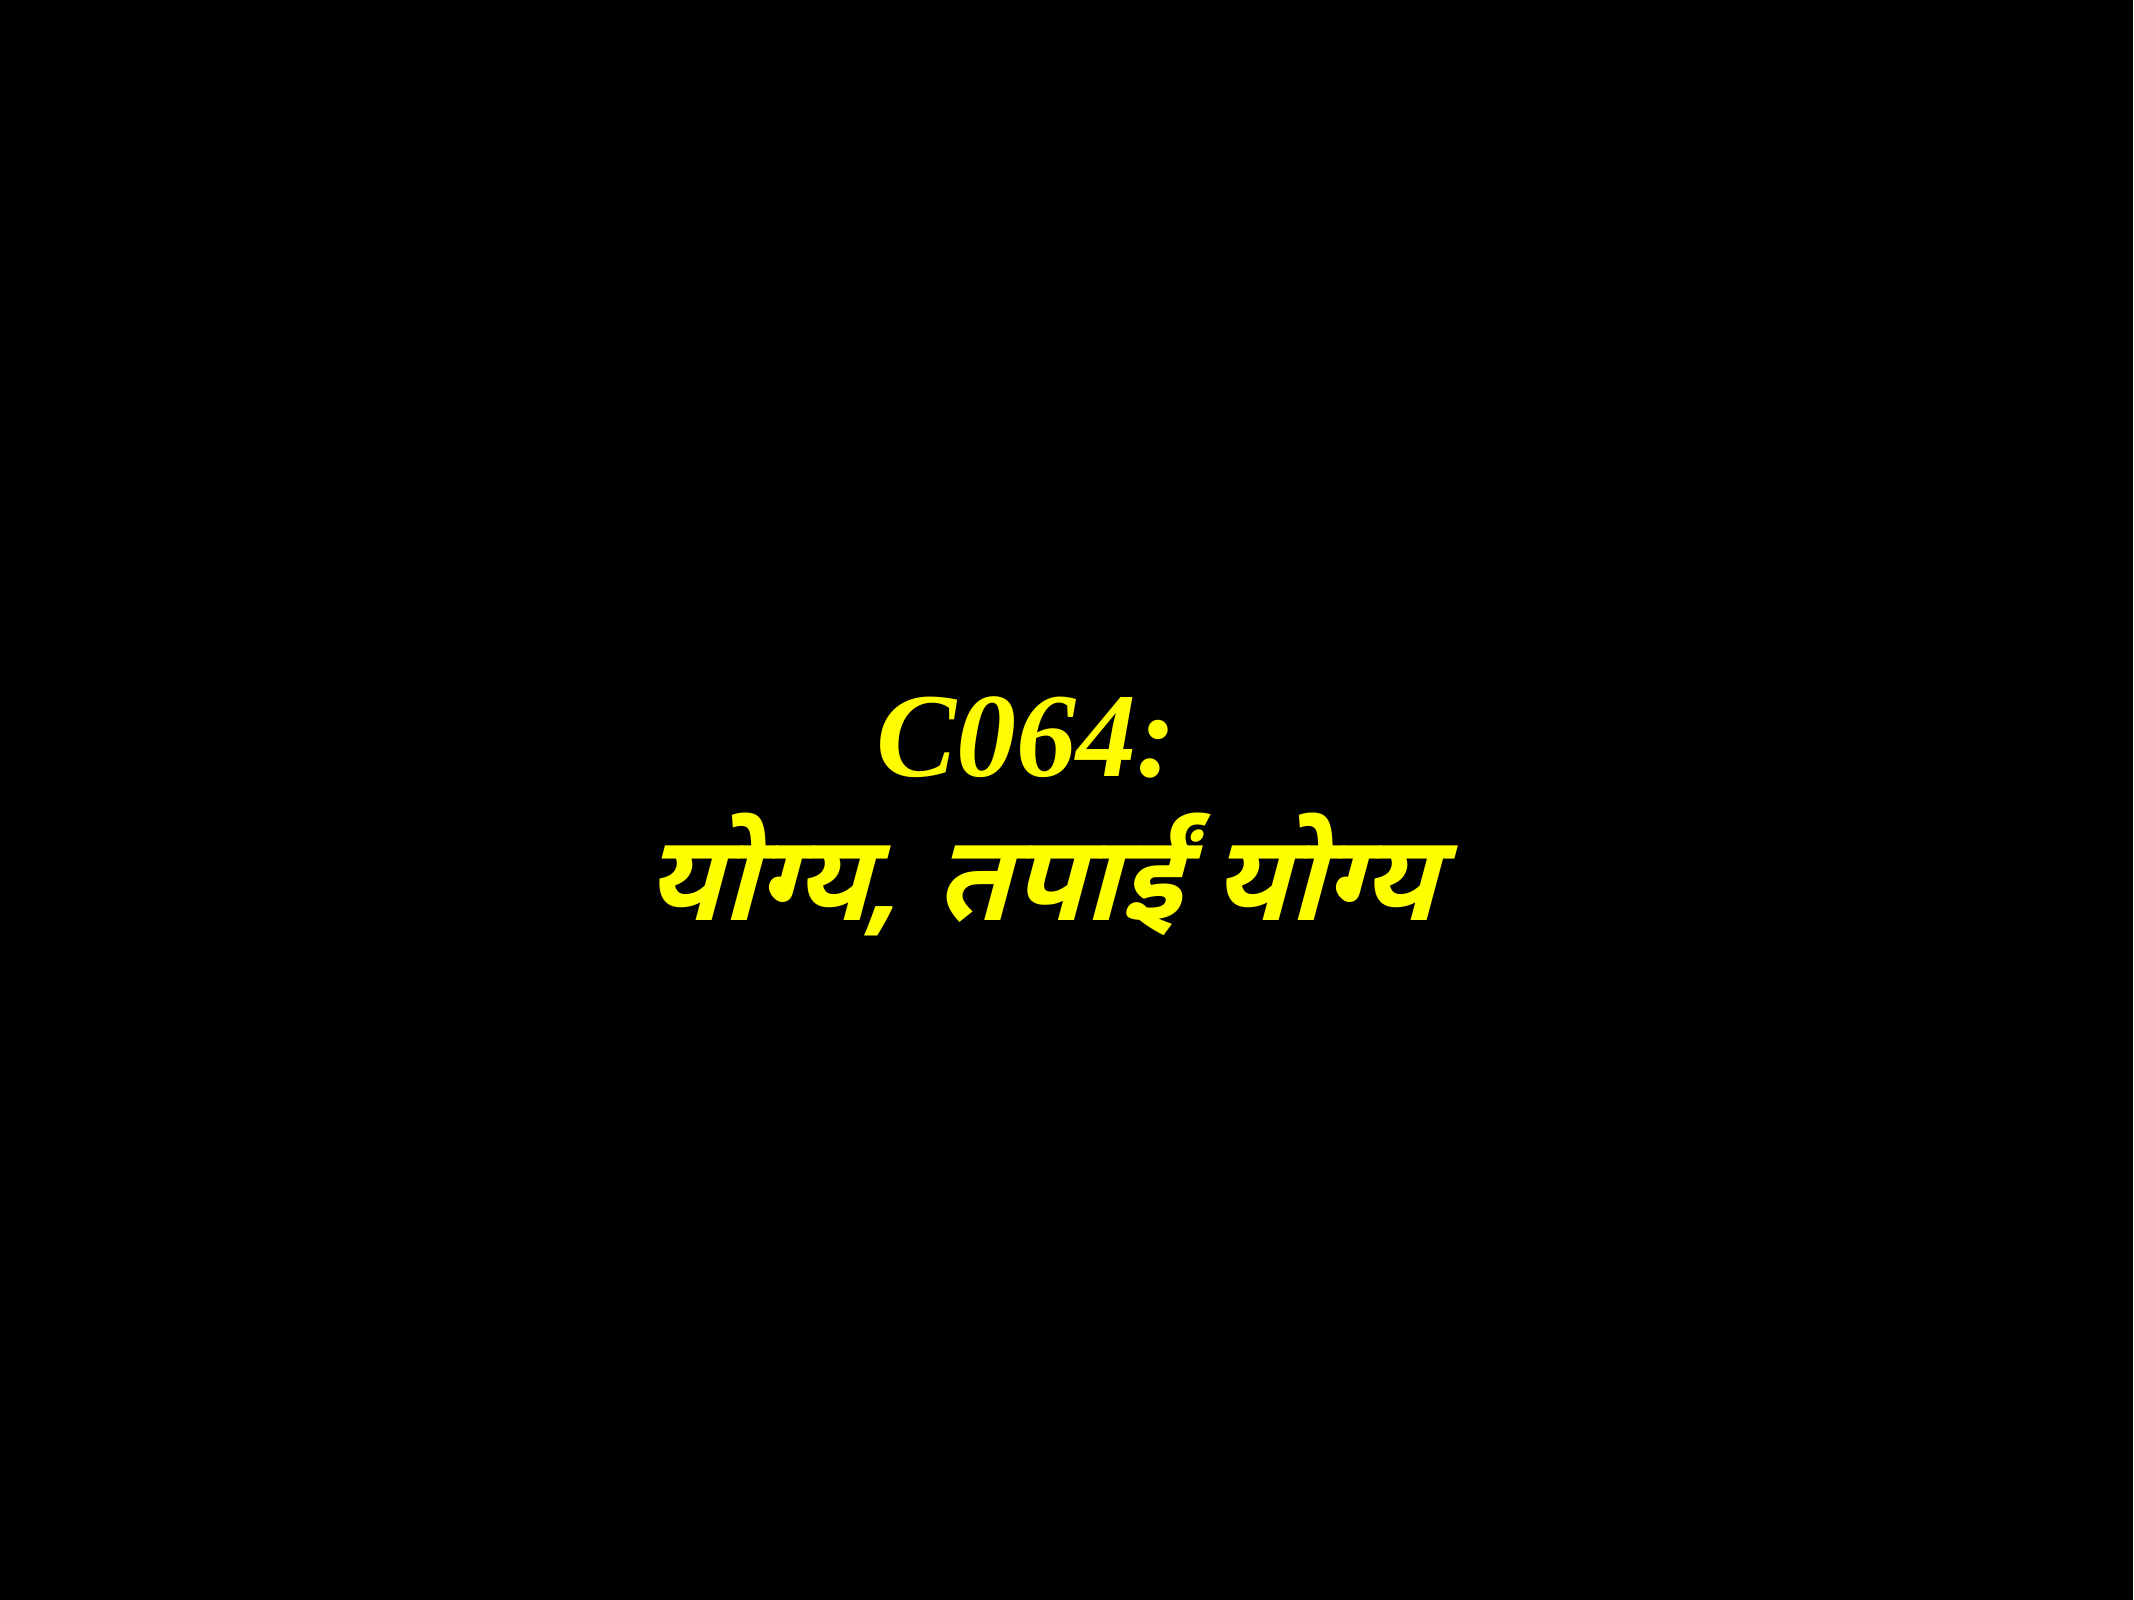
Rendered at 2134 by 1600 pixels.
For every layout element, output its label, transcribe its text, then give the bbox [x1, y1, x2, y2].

text_box C064: योग्य, तपाईं योग्य [51, 651, 2031, 949]
